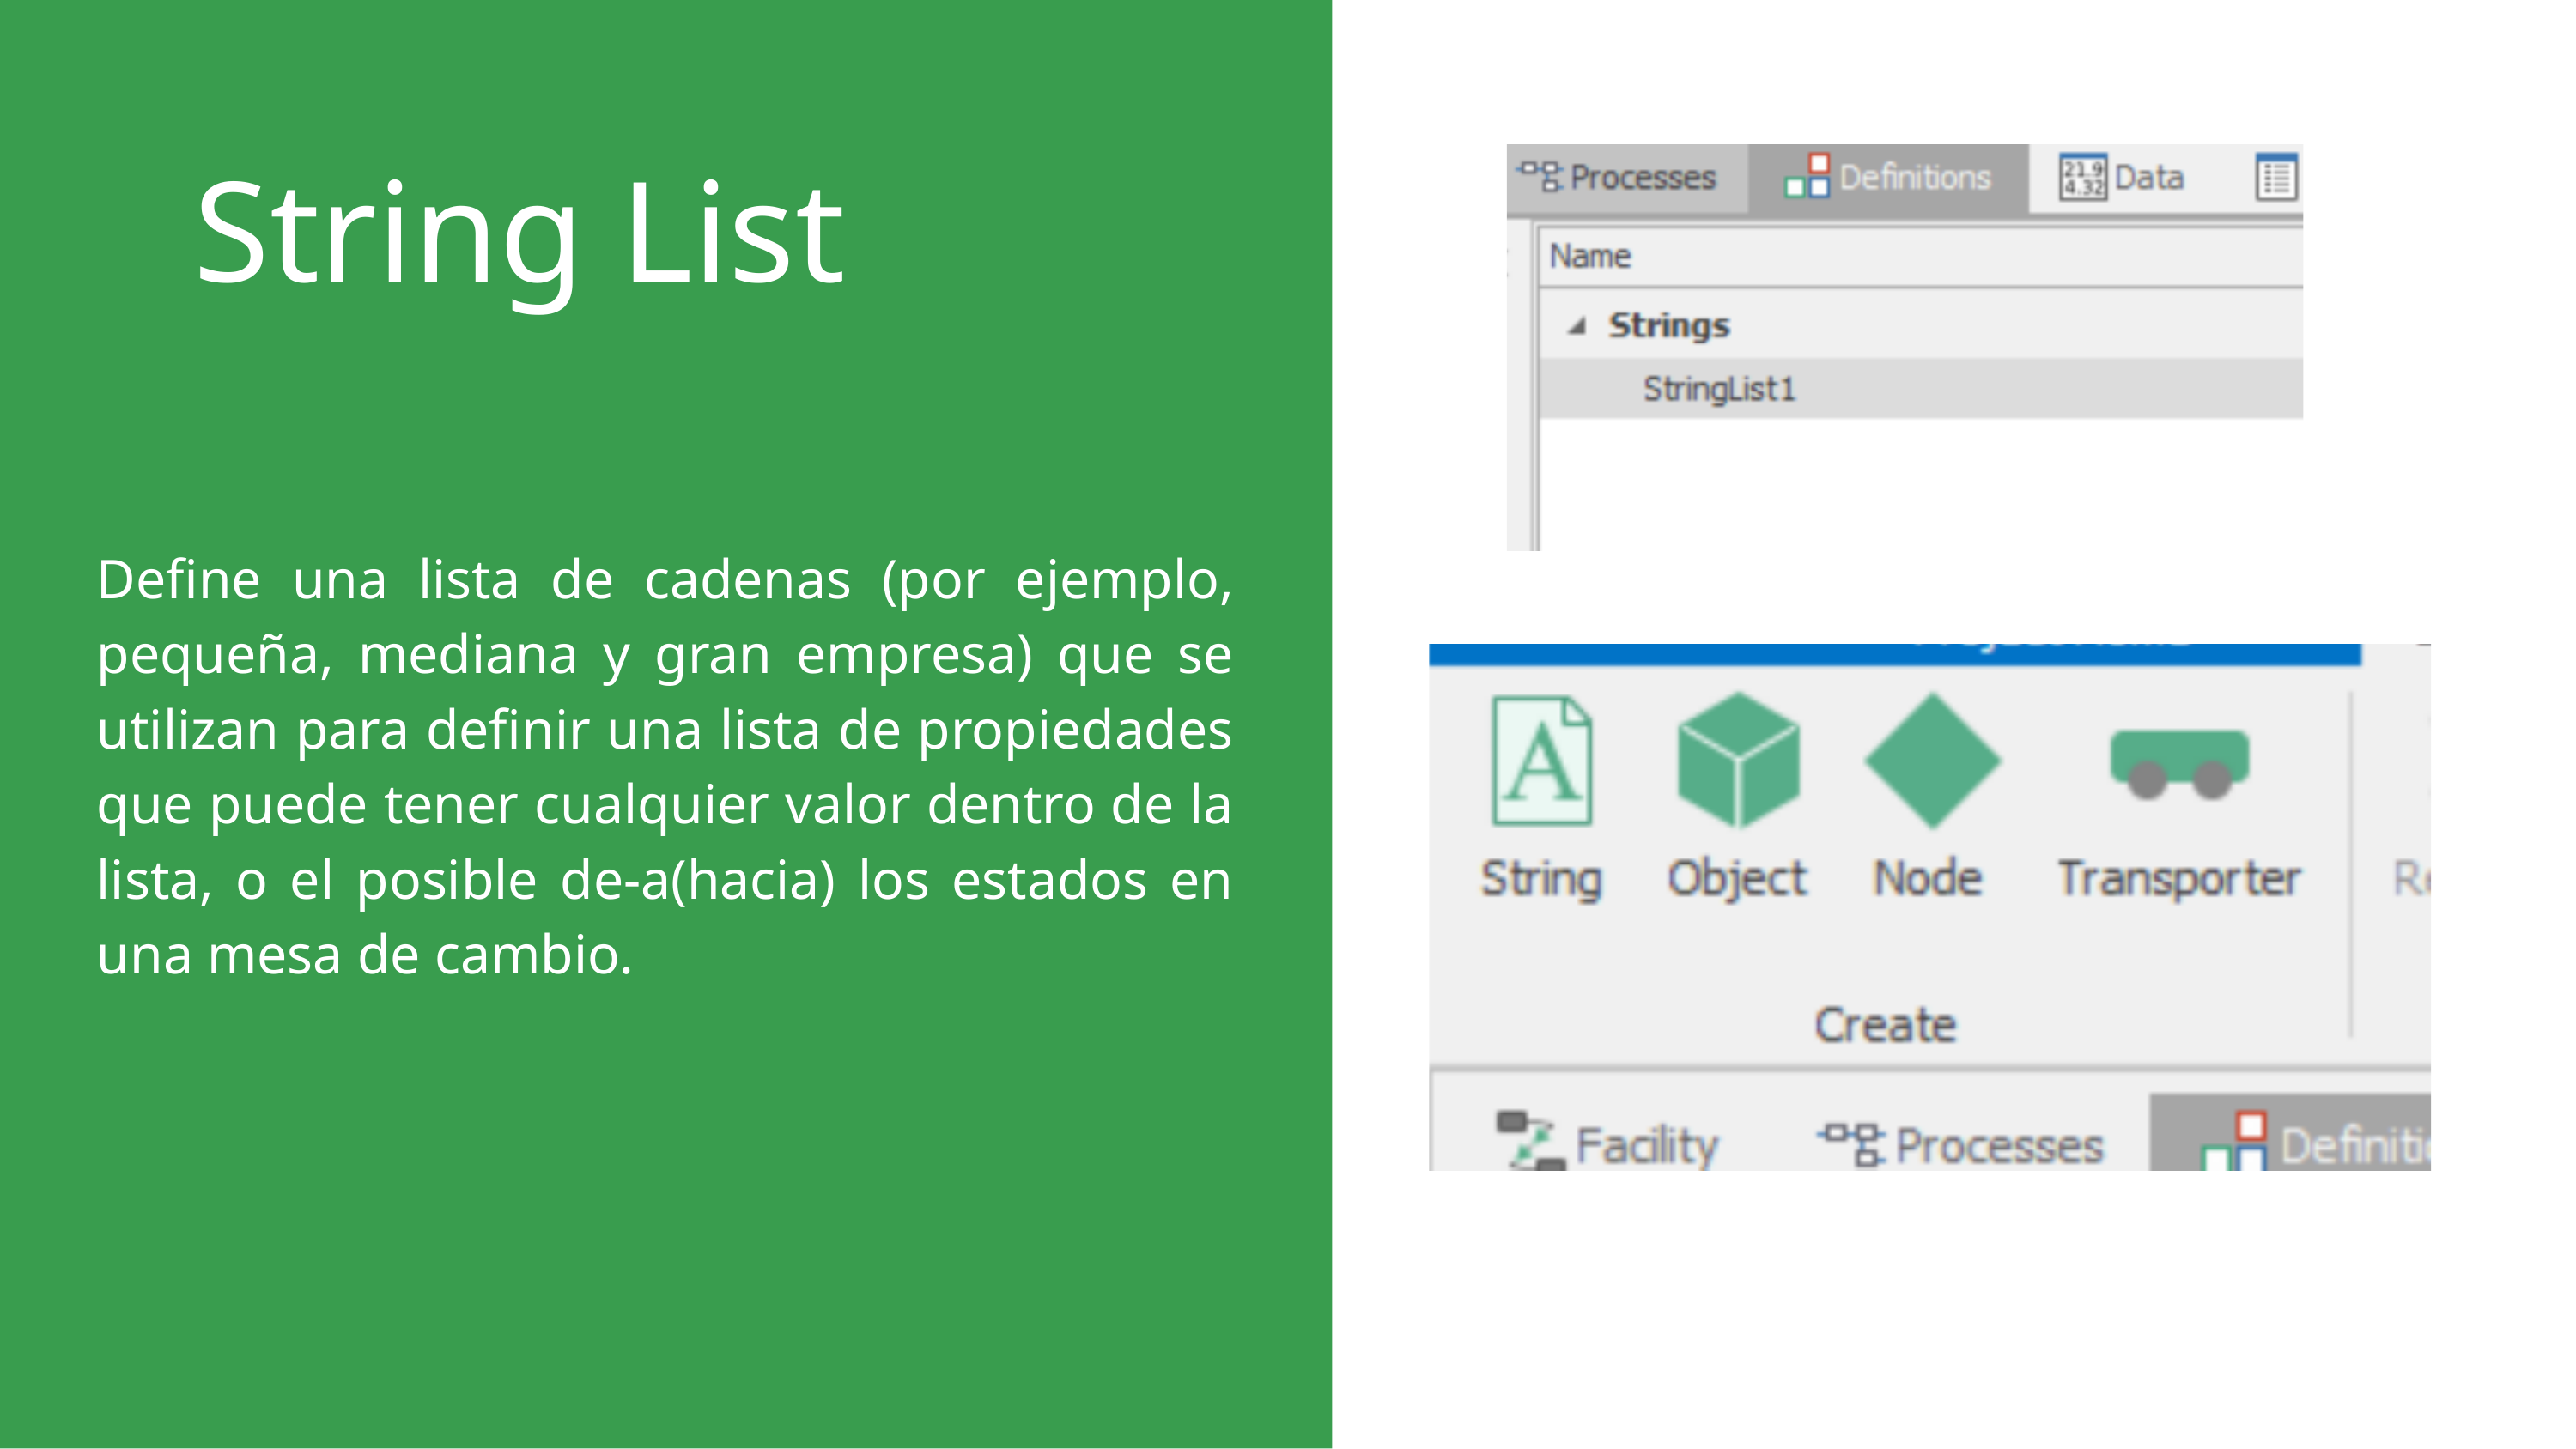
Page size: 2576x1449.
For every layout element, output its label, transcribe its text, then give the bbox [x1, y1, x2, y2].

text_box [1429, 644, 2432, 1171]
text_box String List [193, 143, 1236, 311]
text_box Define una lista de cadenas (por ejemplo, pequeña, mediana y gran empresa) que se utilizan para definir una lista de propiedades que puede tener cualquier valor dentro de la lista, o el posible de-a(hacia) los estados en una mesa de cambio. [96, 534, 1236, 1136]
text_box [0, 0, 1333, 1449]
text_box [1506, 144, 2304, 551]
